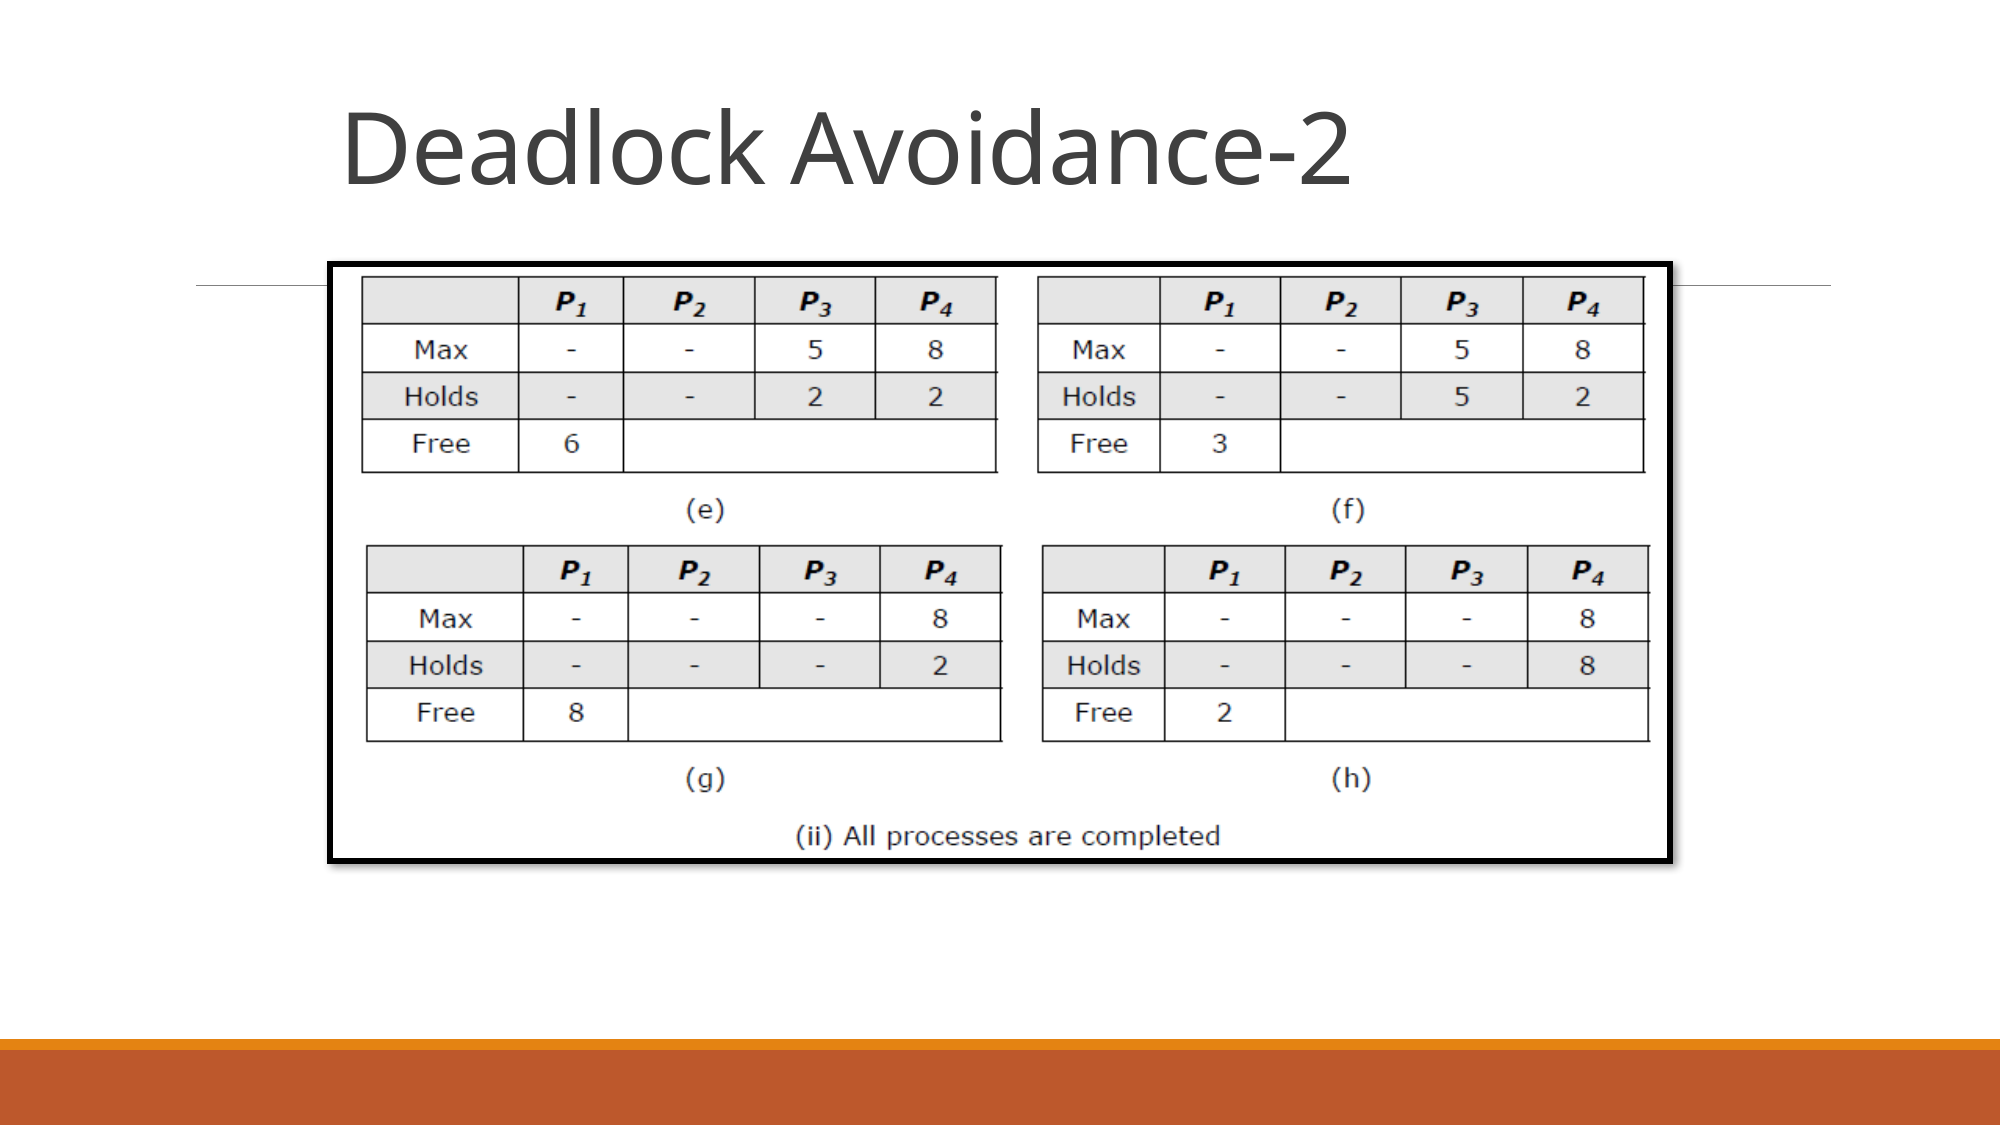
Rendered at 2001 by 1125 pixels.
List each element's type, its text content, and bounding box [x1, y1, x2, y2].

title Deadlock Avoidance-2 [324, 62, 1675, 213]
picture [332, 266, 1668, 859]
